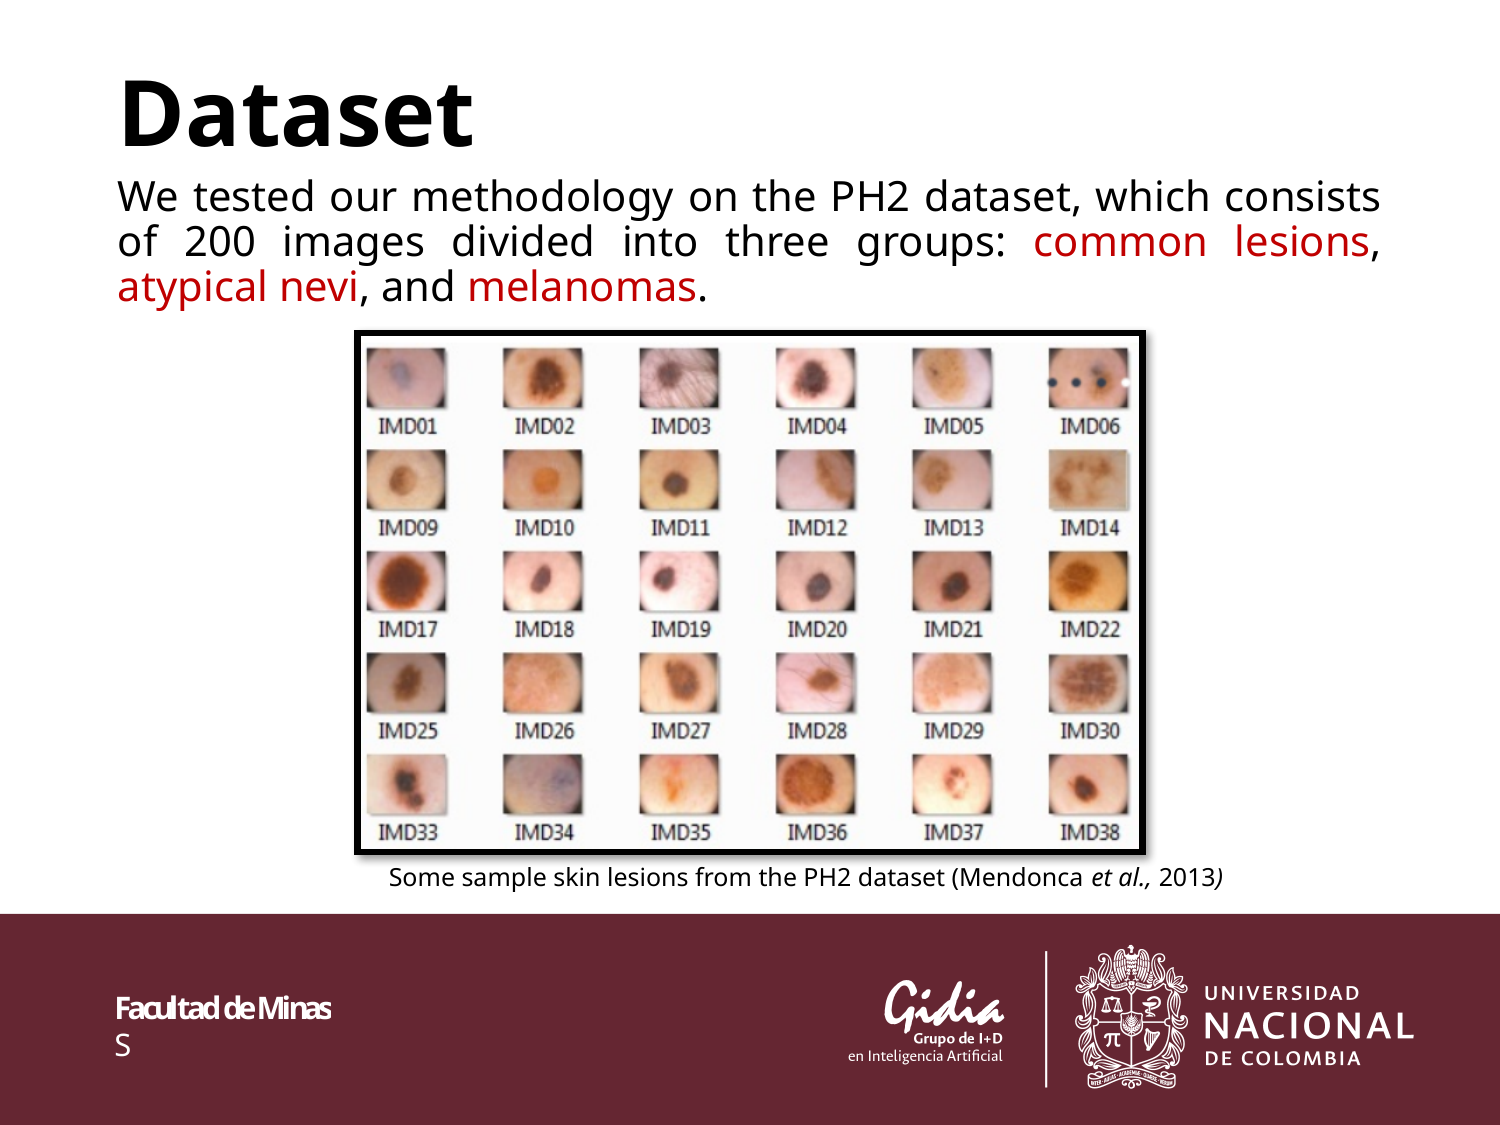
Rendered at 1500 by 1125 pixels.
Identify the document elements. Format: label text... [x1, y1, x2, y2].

title Dataset [103, 59, 1397, 168]
list We tested our methodology on the PH2 dataset, which consists of 200 images divided into three groups: common lesions, atypical nevi, and melanomas. [103, 168, 1397, 883]
text_box Some sample skin lesions from the PH2 dataset (Mendonca et al., 2013) [374, 853, 1374, 899]
picture [773, 933, 1493, 1105]
picture [360, 335, 1140, 850]
